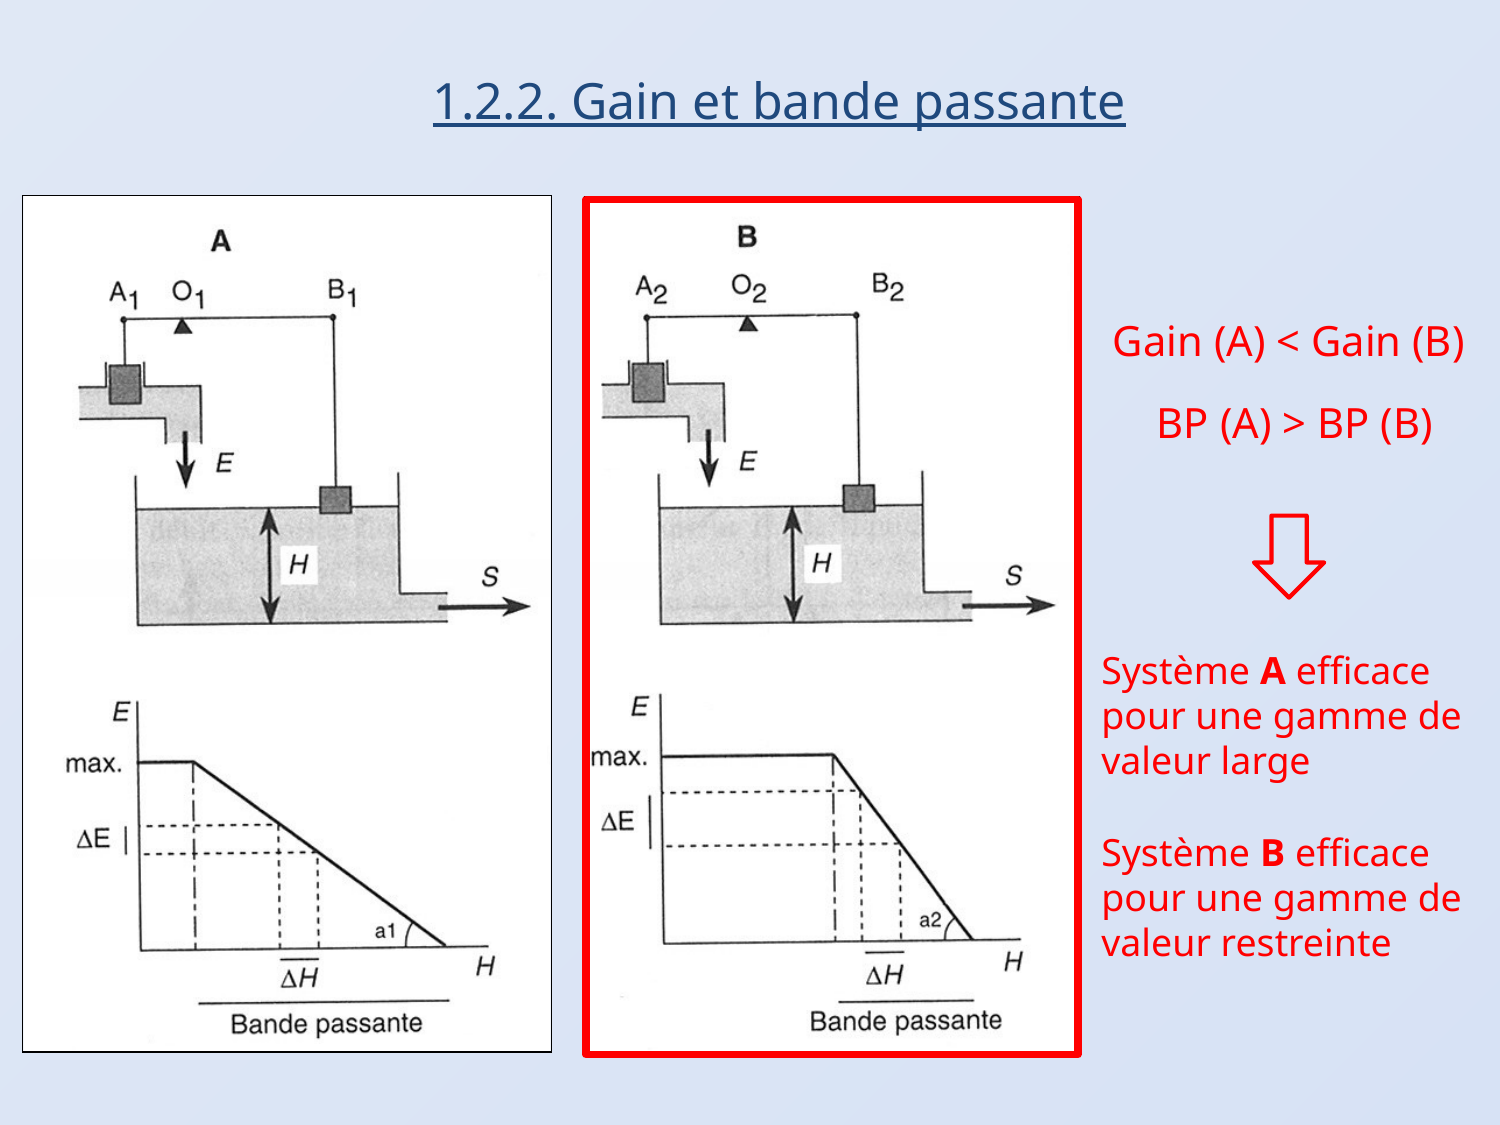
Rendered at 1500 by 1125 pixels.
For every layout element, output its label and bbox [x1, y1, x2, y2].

text_box [1101, 515, 1500, 962]
picture [23, 196, 551, 1052]
text_box [585, 198, 1477, 1055]
